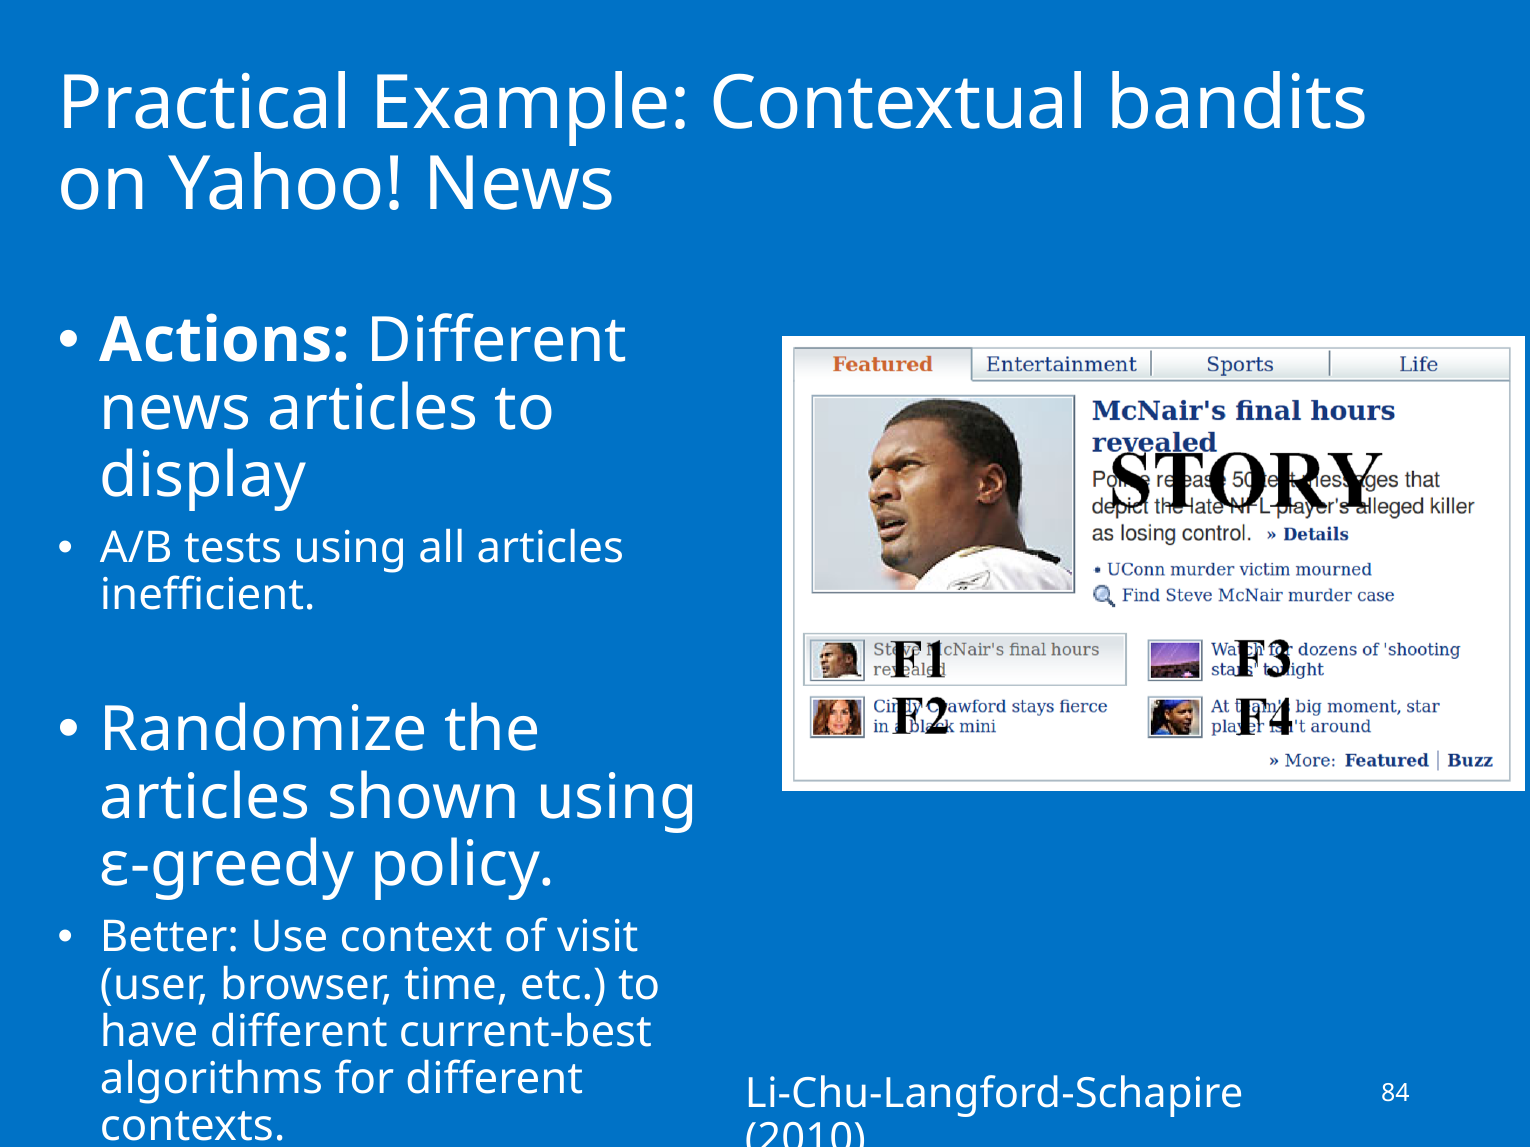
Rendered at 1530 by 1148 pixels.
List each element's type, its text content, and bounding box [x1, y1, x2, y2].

text_box Li-Chu-Langford-Schapire (2010) [714, 1047, 1390, 1141]
slide_number 84 [1390, 1063, 1425, 1125]
picture [781, 335, 1526, 791]
list Actions: Different news articles to display A/B tests using all articles inefficient. Randomize the articles shown using ɛ-greedy policy. Better: Use context of visit (user, browser, time, etc.) to have different current-best algorithms for different contexts. [33, 292, 782, 882]
title Practical Example: Contextual bandits on Yahoo! News [33, 48, 1497, 199]
